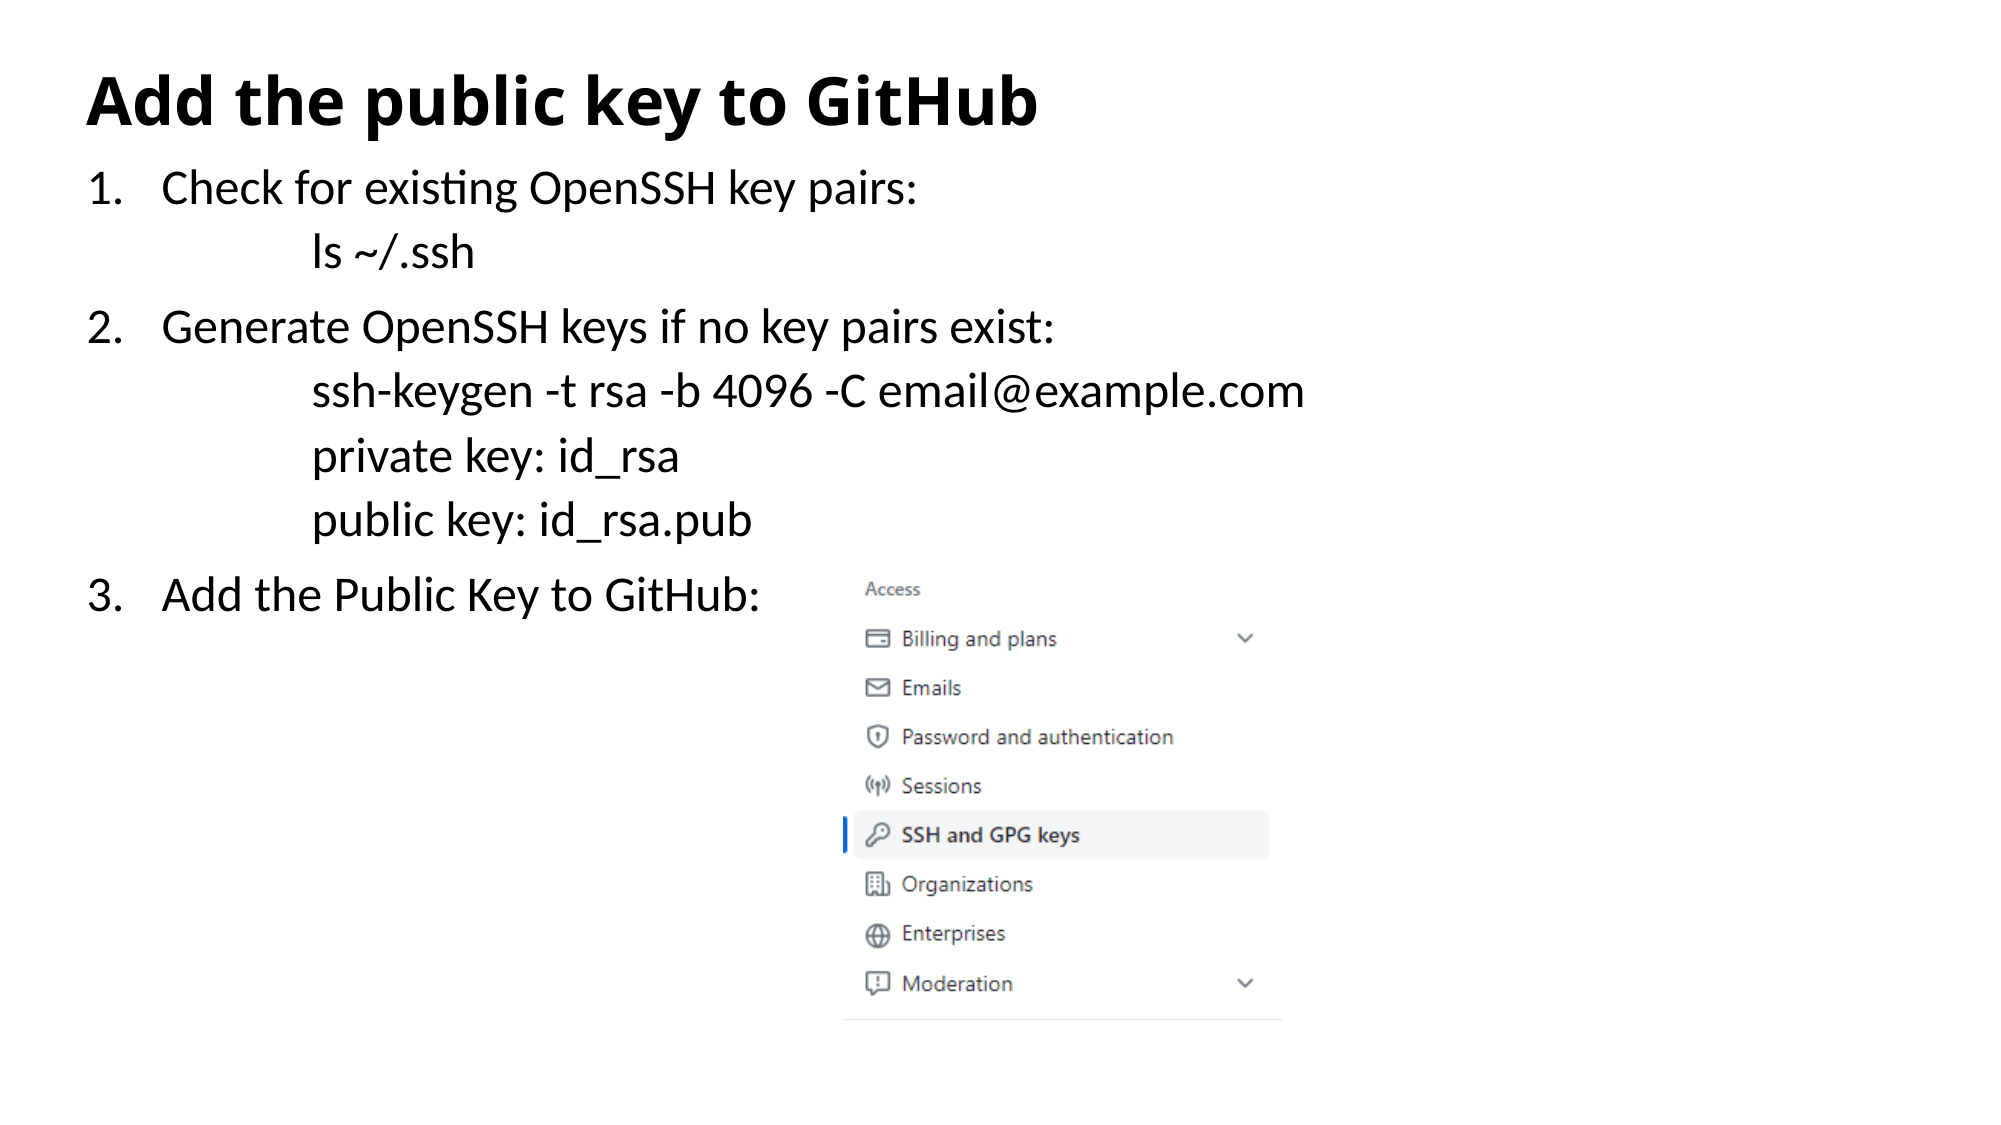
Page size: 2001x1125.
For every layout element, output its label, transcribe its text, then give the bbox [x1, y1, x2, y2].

text_box Add the public key to GitHub Check for existing OpenSSH key pairs: ls ~/.ssh Generate OpenSSH keys if no key pairs exist: ssh-keygen -t rsa -b 4096 -C email@example.com private key: id_rsa public key: id_rsa.pub Add the Public Key to GitHub: [71, 60, 1421, 152]
picture [842, 562, 1293, 1022]
